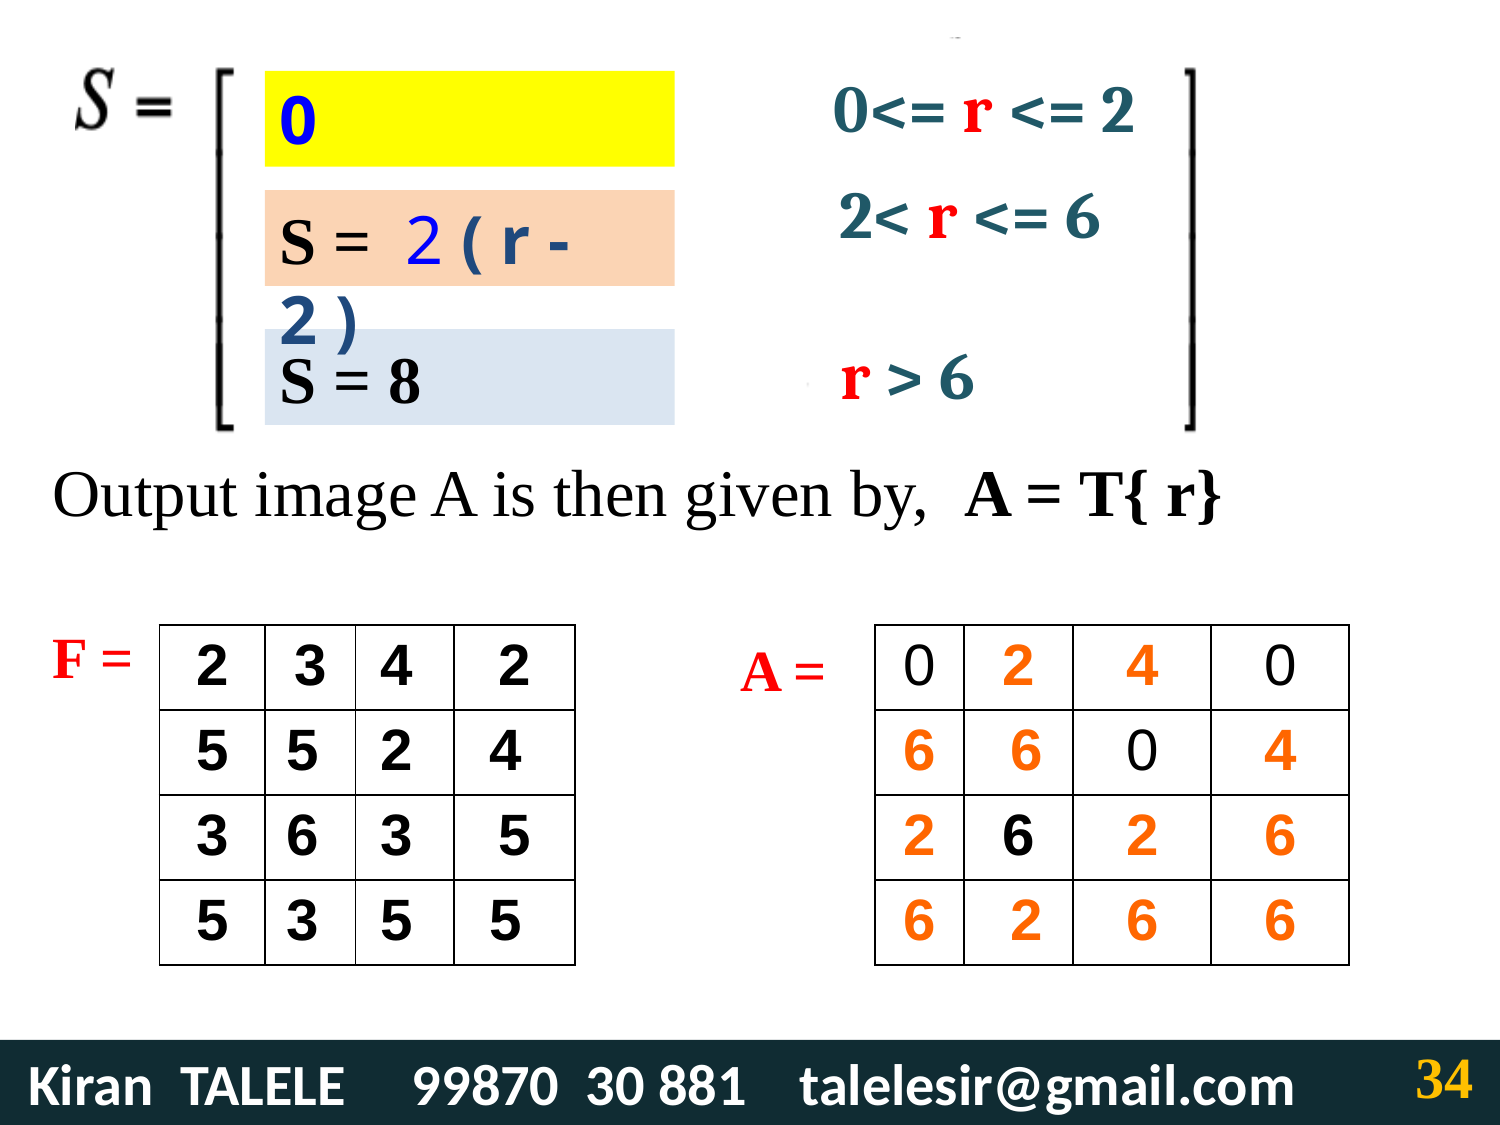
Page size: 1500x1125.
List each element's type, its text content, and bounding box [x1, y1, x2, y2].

table_cell 6 [1074, 881, 1210, 964]
table_cell 6 [876, 711, 963, 794]
table_cell 5 [266, 711, 355, 794]
table_cell 3 [266, 881, 355, 964]
table_cell 6 [1212, 796, 1348, 879]
table_header 2 [160, 626, 264, 709]
table_cell 0 [1074, 711, 1210, 794]
table_cell 2 [1074, 796, 1210, 879]
table_cell 2 [965, 881, 1072, 964]
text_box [0, 1032, 1500, 1125]
table_header 2 [455, 626, 574, 709]
table_header 0 [876, 626, 963, 709]
table_cell 6 [965, 796, 1072, 879]
table_cell 4 [455, 711, 574, 794]
table_cell 6 [1212, 881, 1348, 964]
table_cell 5 [160, 711, 264, 794]
table_cell 5 [160, 881, 264, 964]
text_box A = [725, 624, 854, 711]
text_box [74, 37, 1263, 446]
table_header 2 [965, 626, 1072, 709]
text_box Output image A is then given by, A = T{ r} [37, 441, 1319, 538]
table_cell 5 [455, 881, 574, 964]
table_header 4 [356, 626, 453, 709]
table_cell 3 [356, 796, 453, 879]
table_cell 5 [455, 796, 574, 879]
table_cell 4 [1212, 711, 1348, 794]
table_cell 6 [876, 881, 963, 964]
table_cell 2 [876, 796, 963, 879]
table_cell 2 [356, 711, 453, 794]
table_cell 5 [356, 881, 453, 964]
table_header 3 [266, 626, 355, 709]
table_header 0 [1212, 626, 1348, 709]
table_cell 6 [266, 796, 355, 879]
table_cell 6 [965, 711, 1072, 794]
table_header 4 [1074, 626, 1210, 709]
text_box F = [37, 612, 167, 699]
table_cell 3 [160, 796, 264, 879]
